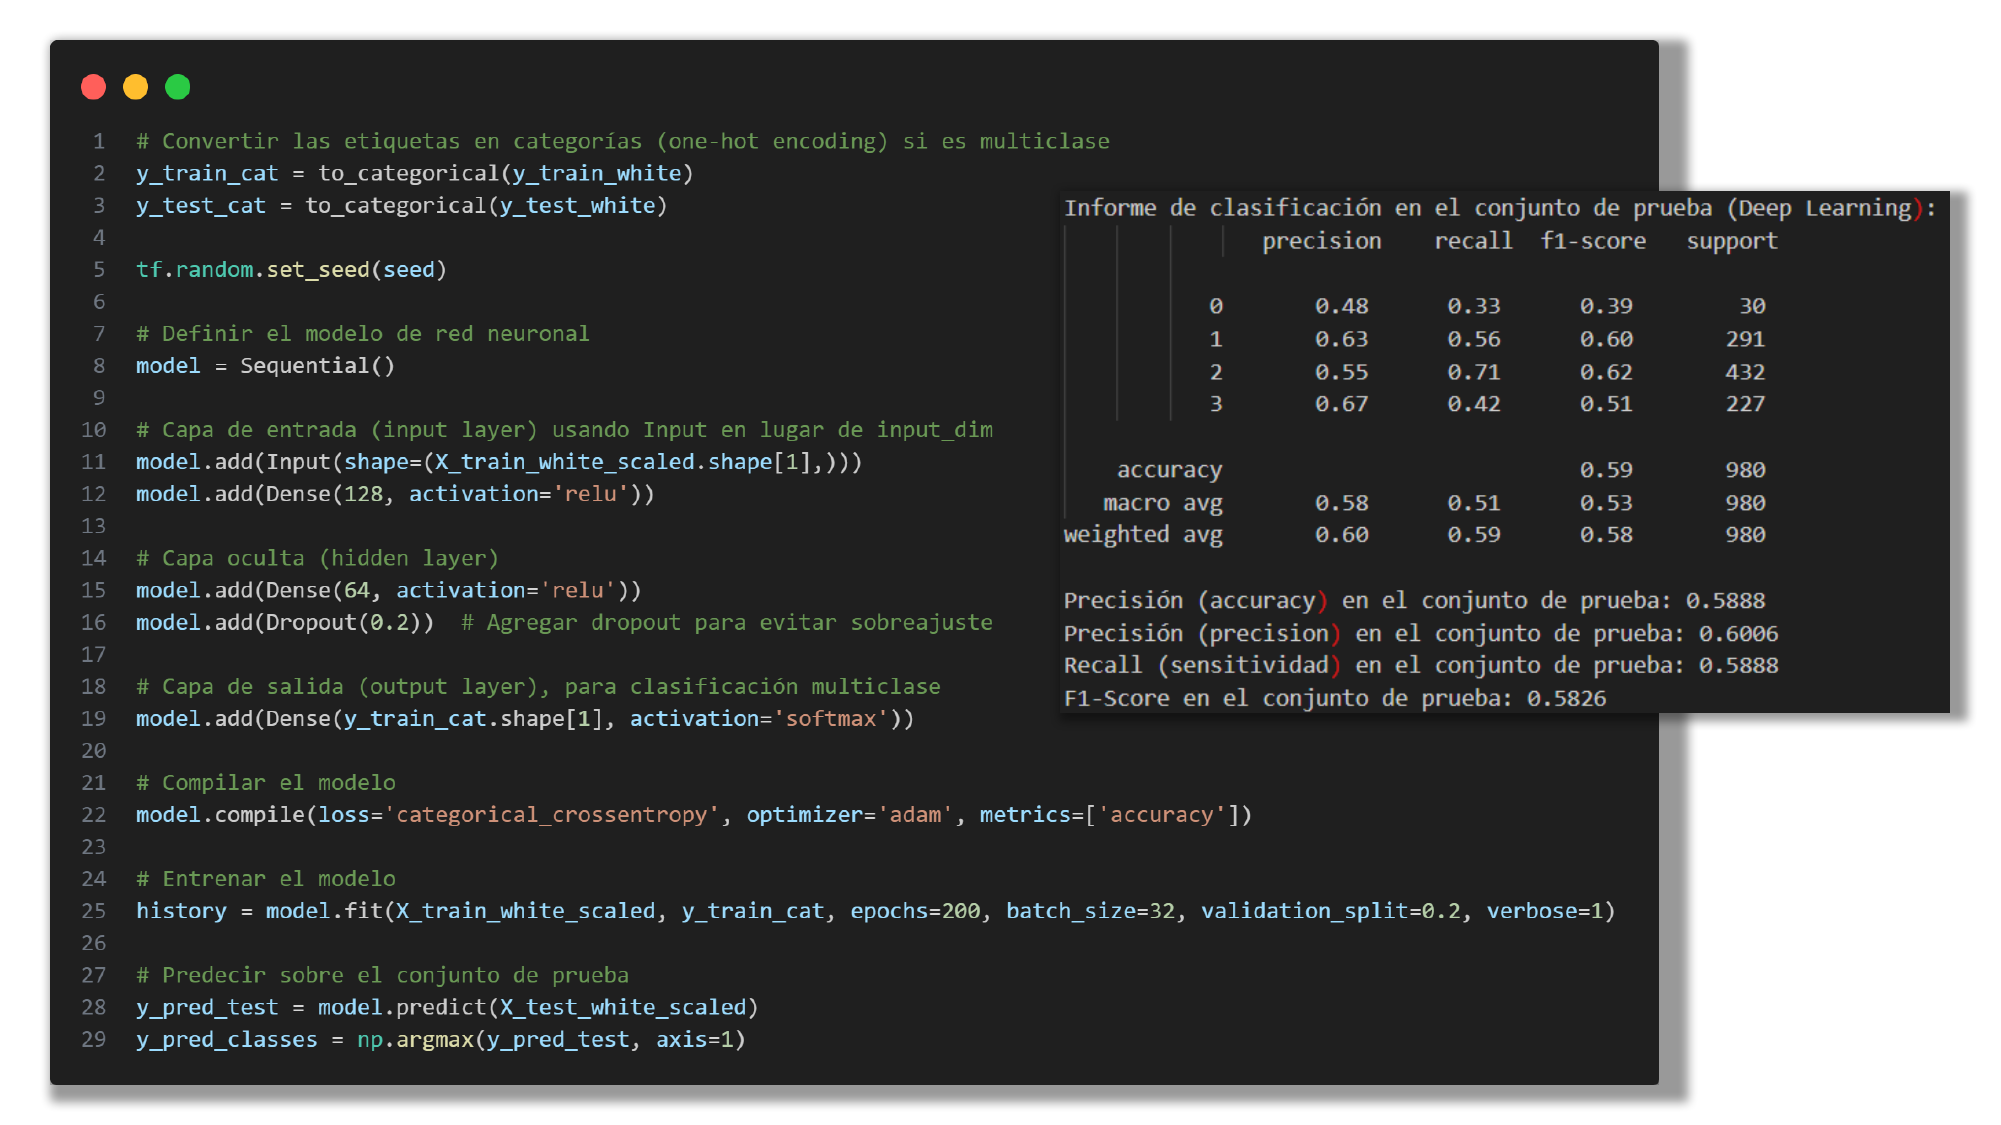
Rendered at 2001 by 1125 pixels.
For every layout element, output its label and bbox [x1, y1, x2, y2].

picture [49, 40, 1951, 1085]
